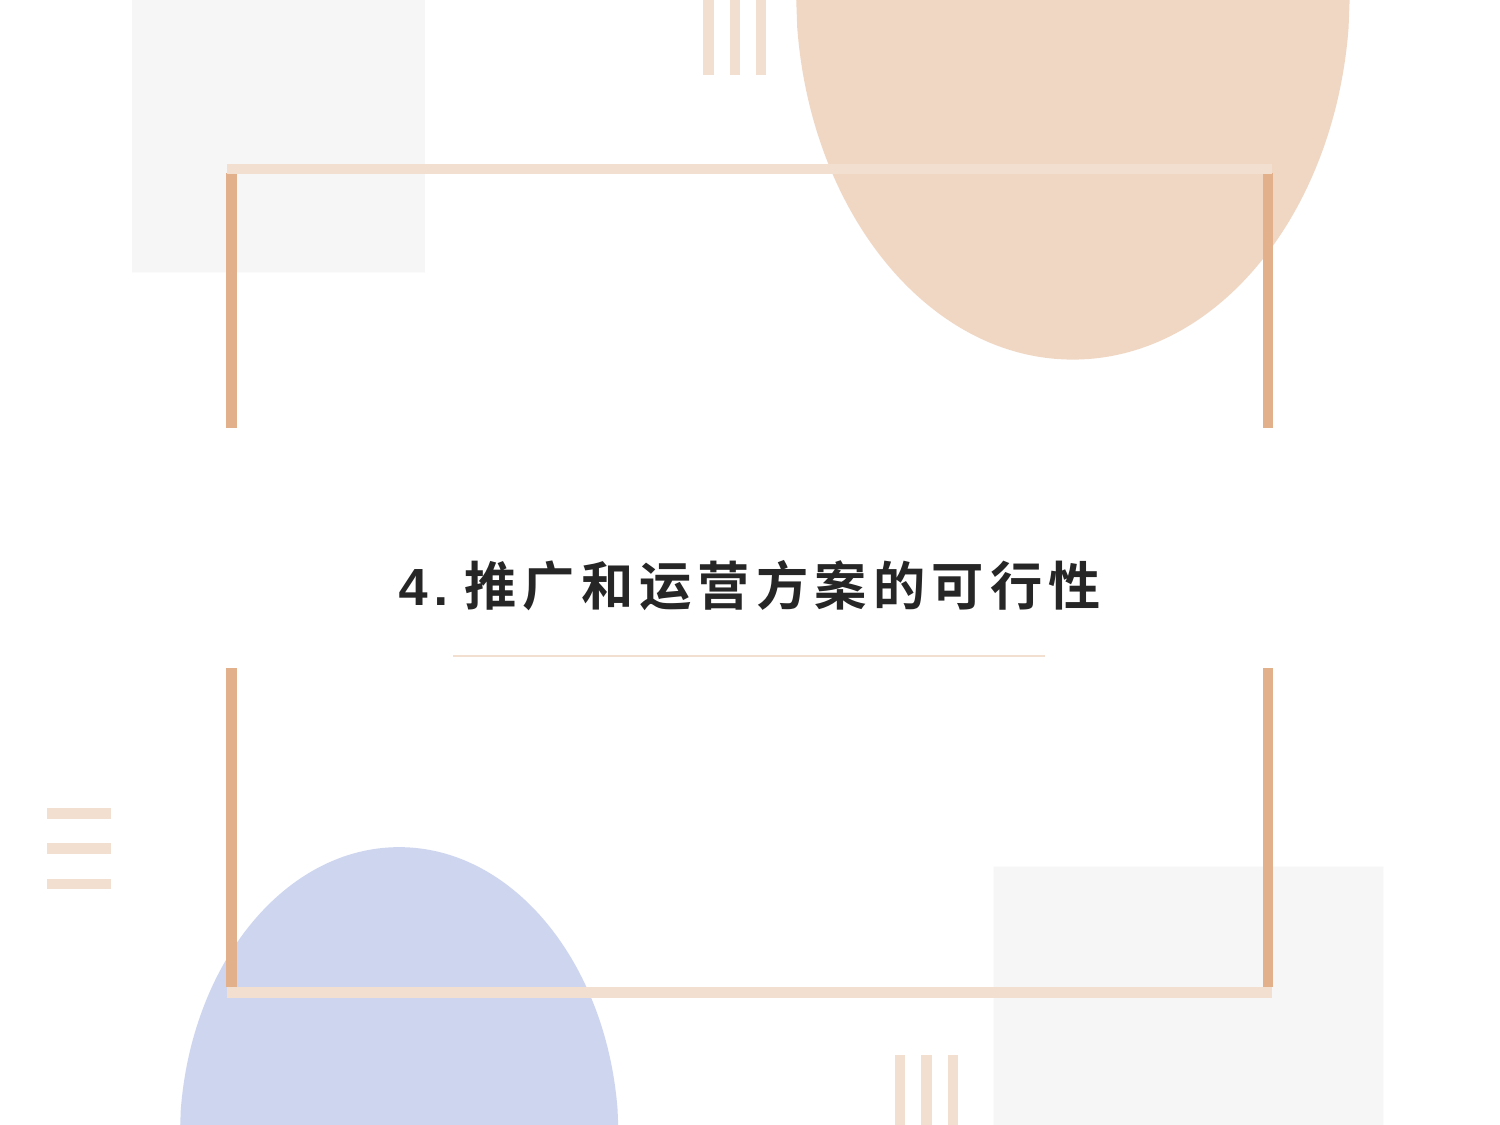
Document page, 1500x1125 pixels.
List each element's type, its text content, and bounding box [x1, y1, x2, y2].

title 4.推广和运营方案的可行性 [369, 492, 1131, 624]
